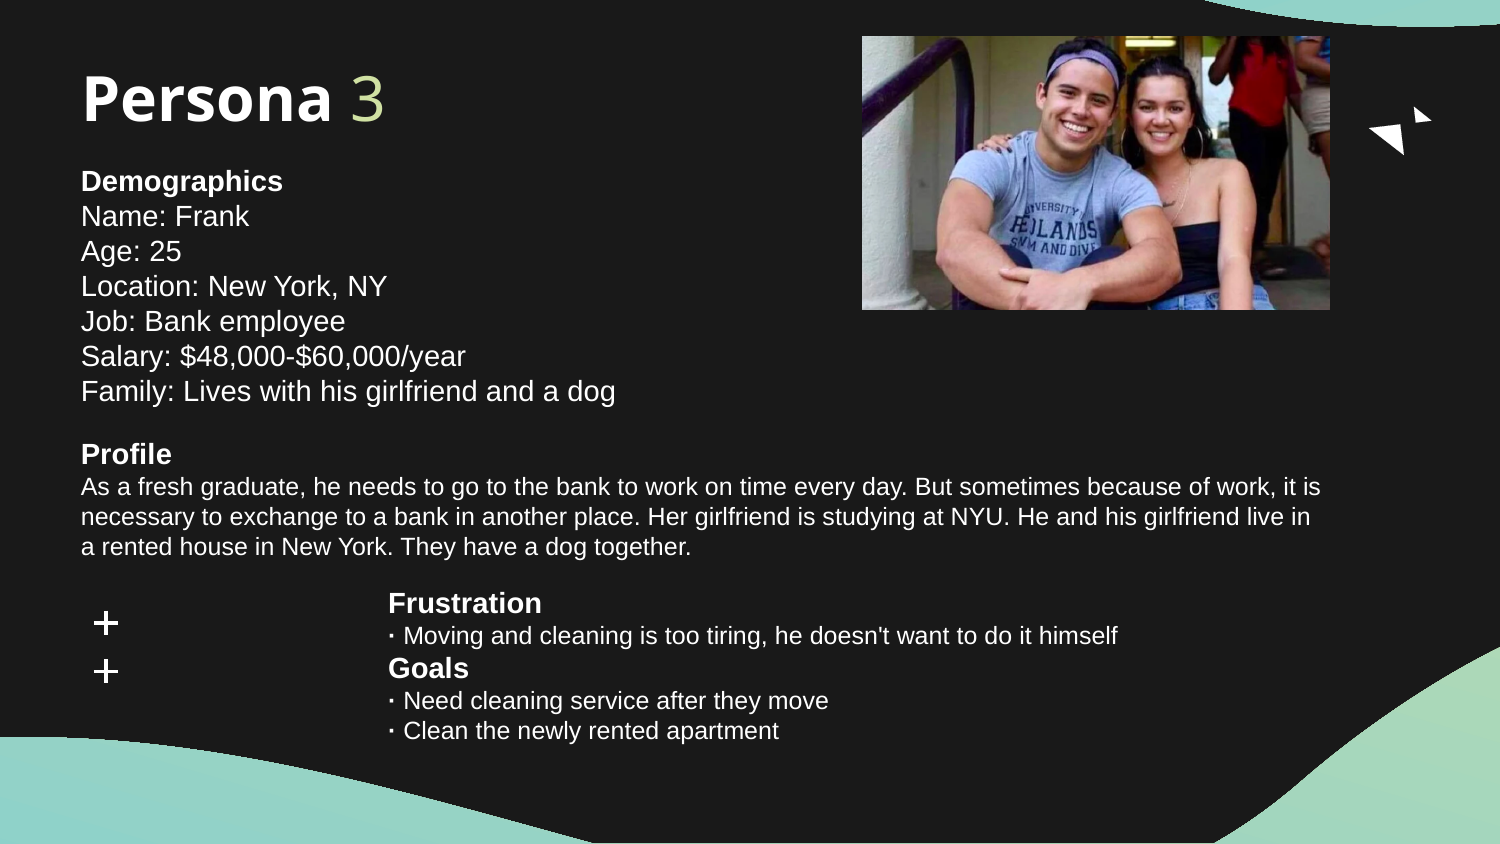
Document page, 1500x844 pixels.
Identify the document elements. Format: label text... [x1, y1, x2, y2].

text_box Frustration · Moving and cleaning is too tiring, he doesn't want to do it himself Goals · Need cleaning service after they move · Clean the newly rented apartment [373, 576, 1500, 752]
picture [861, 36, 1331, 310]
text_box Demographics Name: Frank Age: 25 Location: New York, NY Job: Bank employee Salary: $48,000-$60,000/year Family: Lives with his girlfriend and a dog [66, 155, 878, 428]
text_box Profile As a fresh graduate, he needs to go to the bank to work on time every day. But sometimes because of work, it is necessary to exchange to a bank in another place. Her girlfriend is studying at NYU. He and his girlfriend live in a rented house in New York. They have a dog together. [66, 428, 1349, 568]
title Persona 3 [66, 36, 860, 155]
